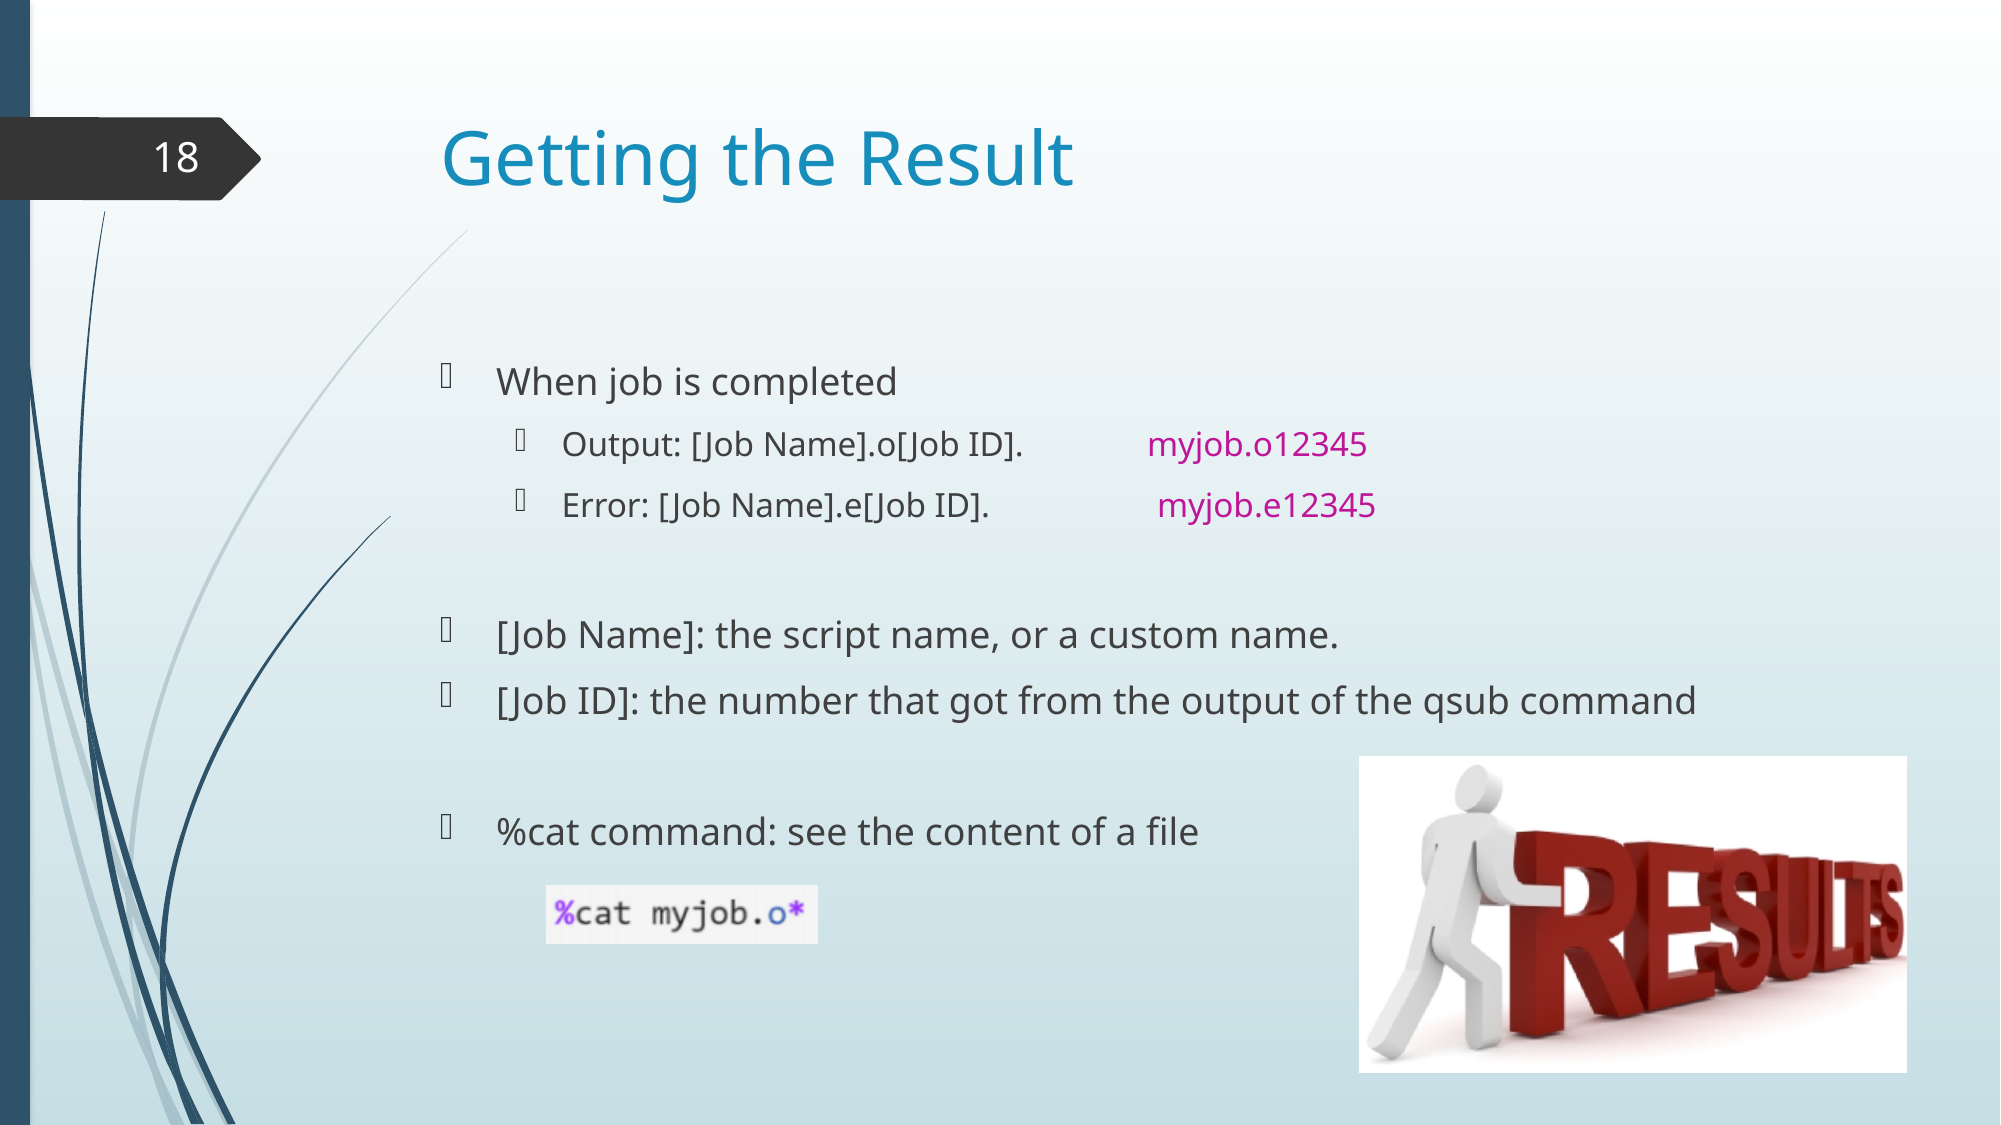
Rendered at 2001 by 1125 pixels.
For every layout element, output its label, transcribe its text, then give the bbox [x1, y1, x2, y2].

title Getting the Result [425, 102, 1888, 313]
list When job is completed Output: [Job Name].o[Job ID]. myjob.o12345 Error: [Job Name].e[Job ID]. myjob.e12345 [Job Name]: the script name, or a custom name. [Job ID]: the number that got from the output of the qsub command %cat command: see the content of a file [424, 350, 1888, 970]
picture [545, 884, 818, 945]
picture [1359, 755, 1907, 1074]
slide_number 18 [87, 129, 216, 190]
